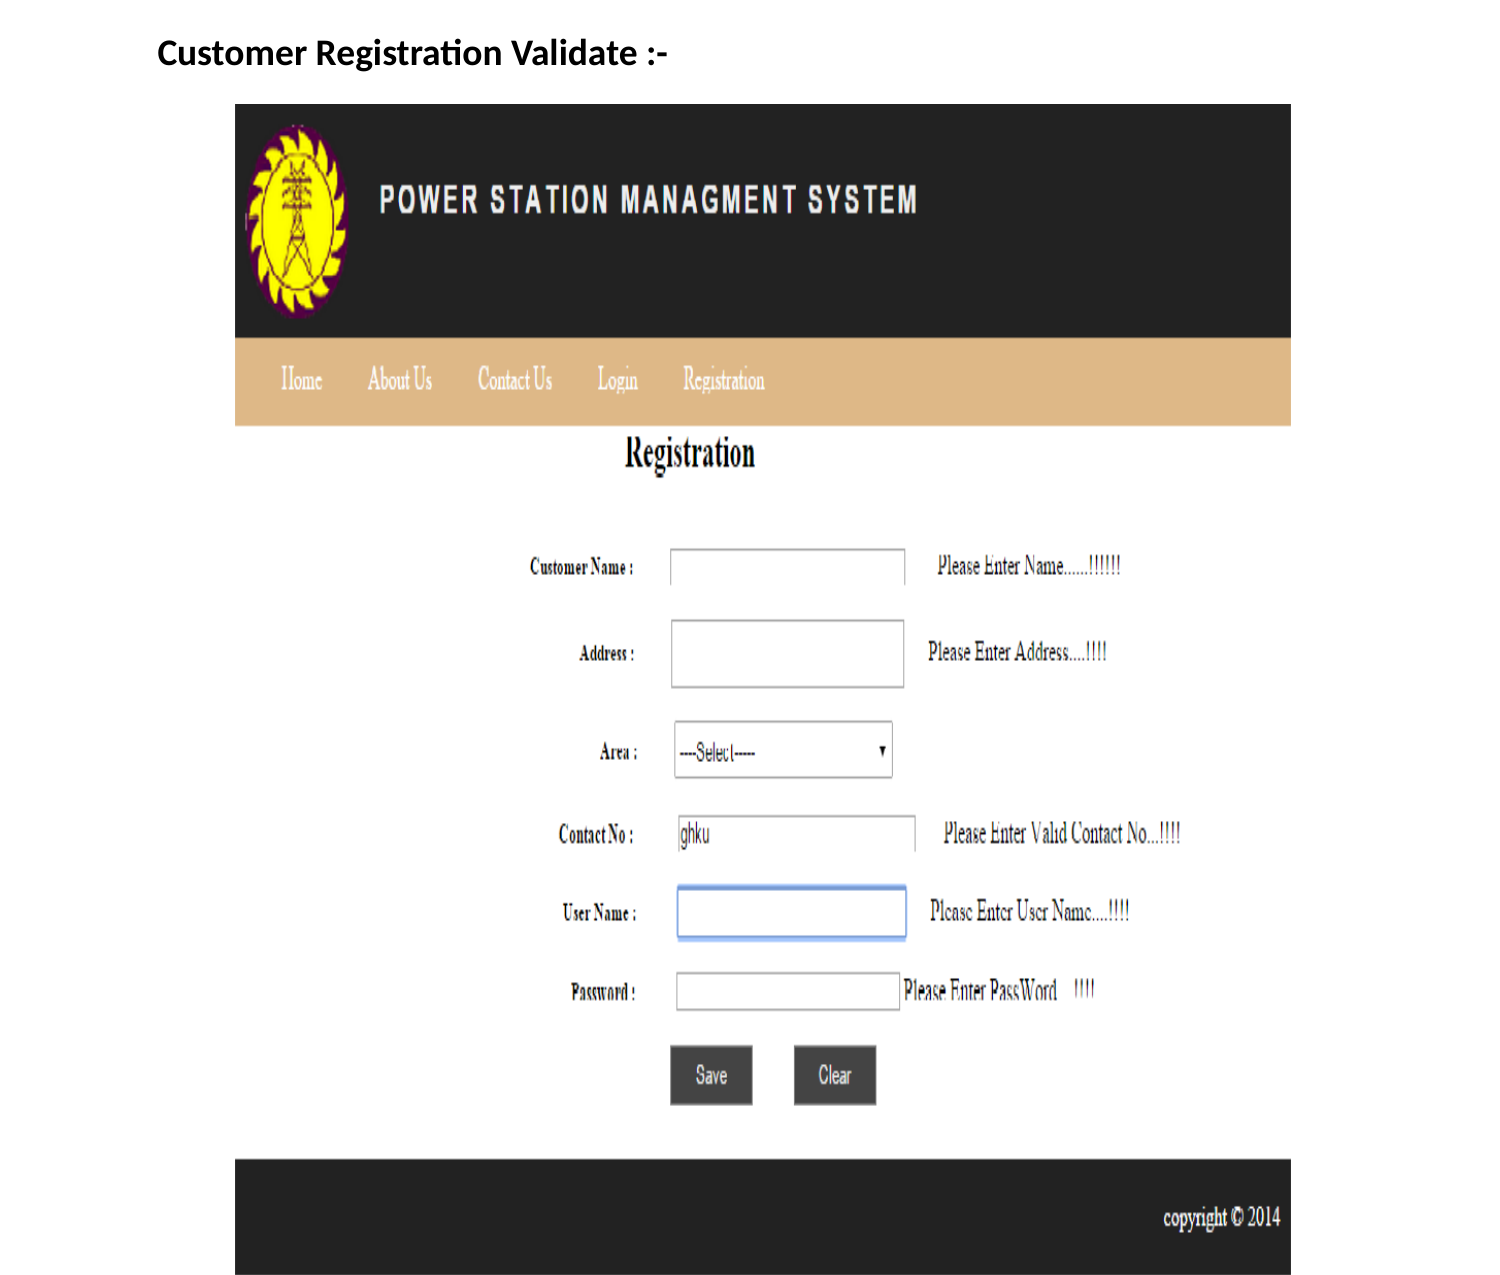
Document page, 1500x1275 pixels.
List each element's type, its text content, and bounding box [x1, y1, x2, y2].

picture [232, 104, 1293, 1275]
title Customer Registration Validate :- [69, 12, 757, 89]
